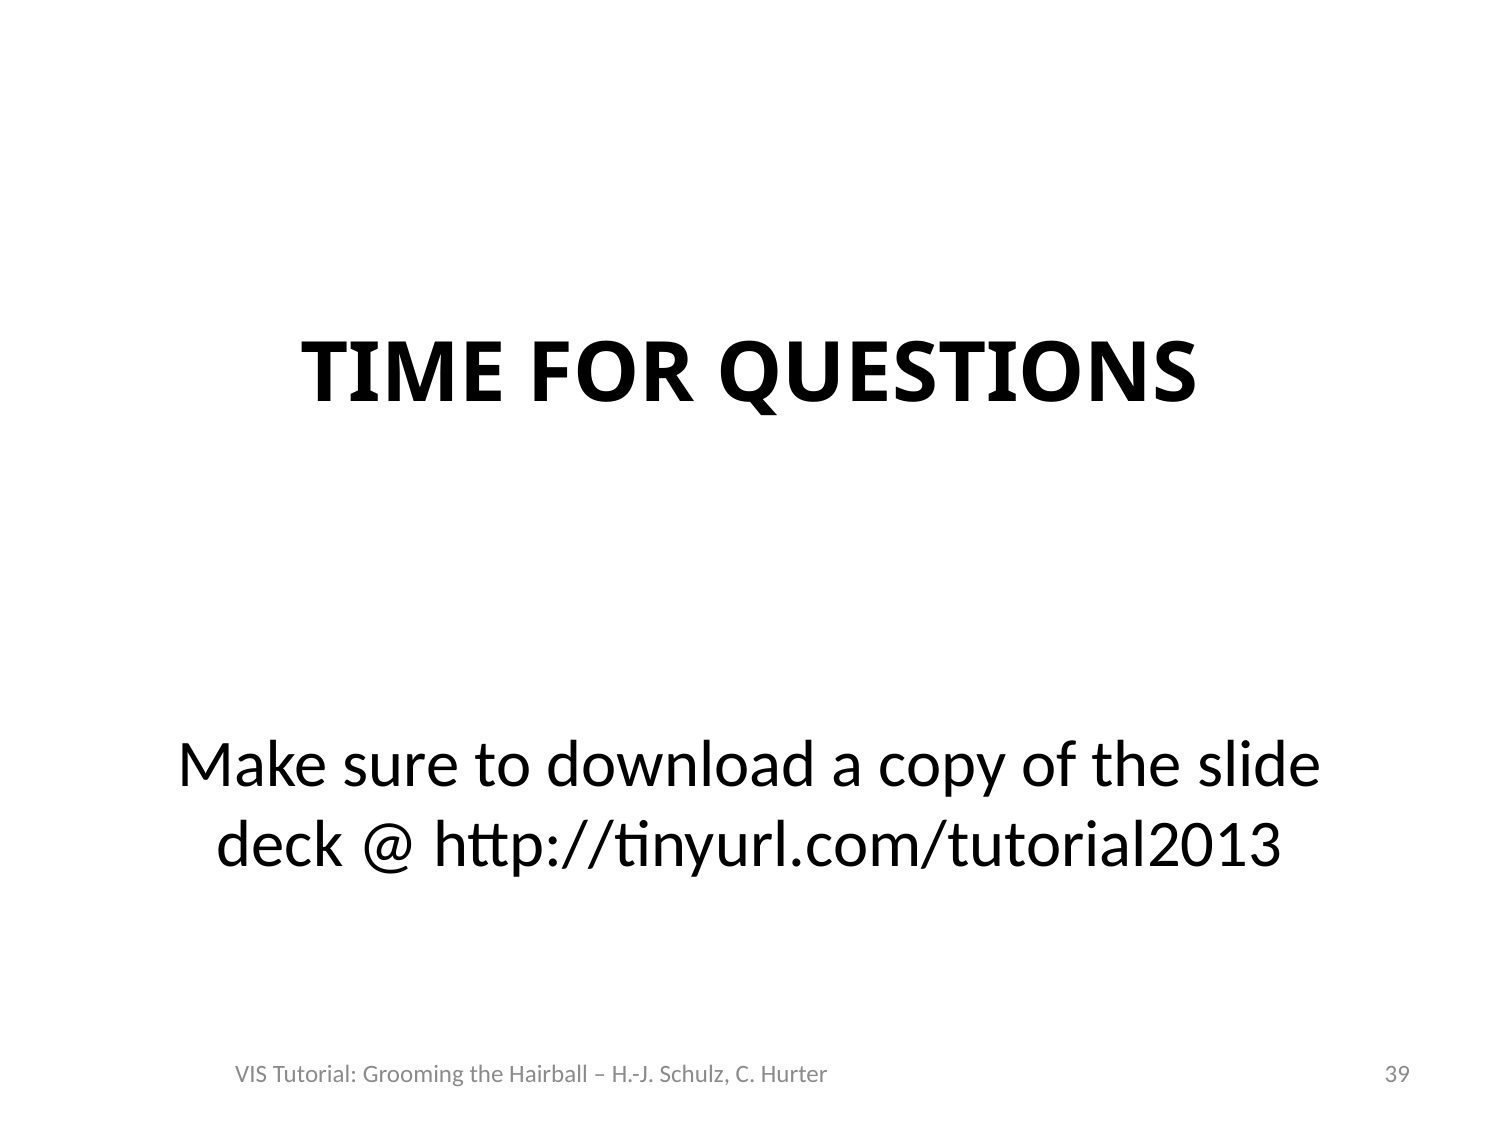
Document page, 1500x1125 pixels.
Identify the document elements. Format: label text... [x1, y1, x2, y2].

footer VIS Tutorial: Grooming the Hairball – H.-J. Schulz, C. Hurter [76, 1042, 988, 1103]
title Time for Questions [112, 310, 1388, 534]
list Make sure to download a copy of the slide deck @ http://tinyurl.com/tutorial2013 [112, 641, 1388, 888]
slide_number 39 [1074, 1042, 1425, 1103]
